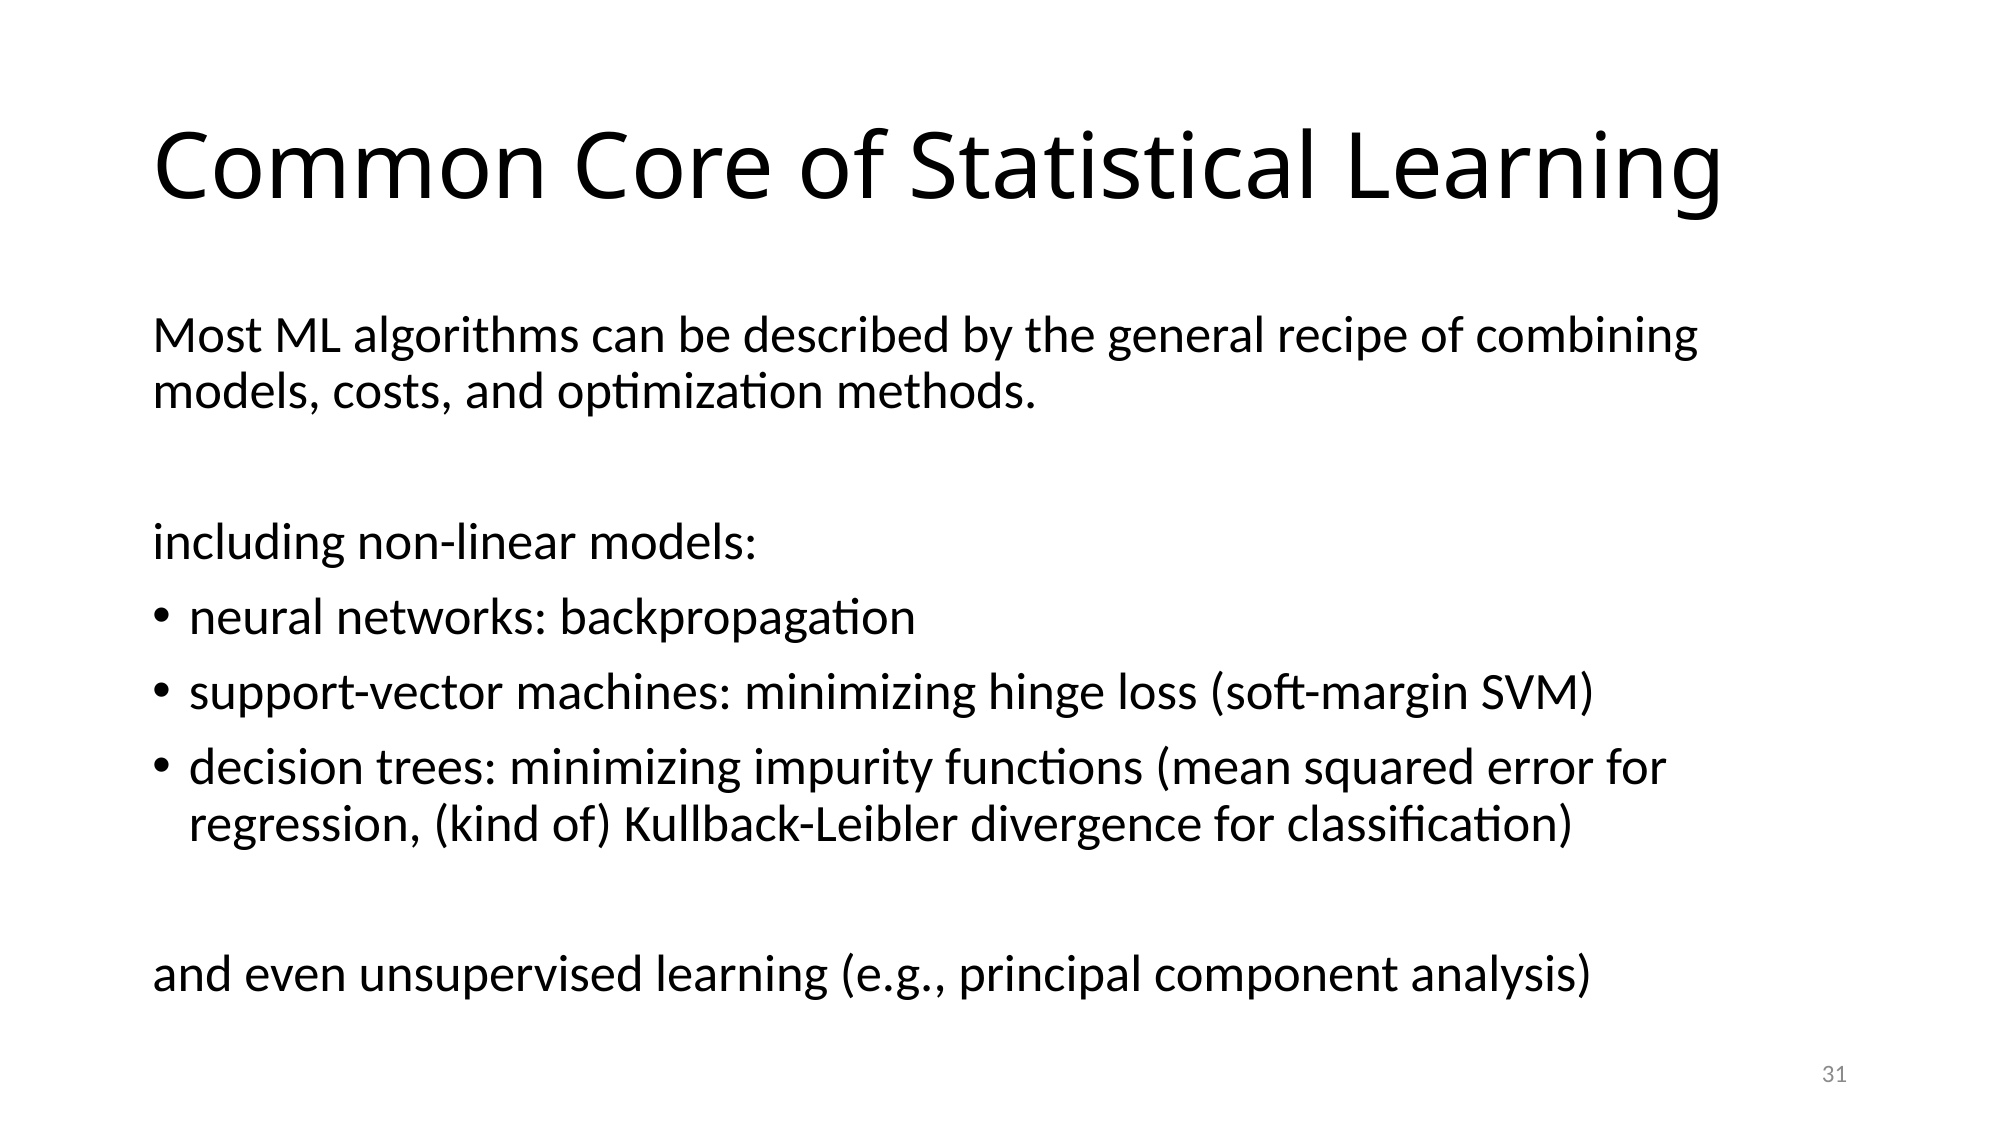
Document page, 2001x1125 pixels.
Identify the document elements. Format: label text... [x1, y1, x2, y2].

title Common Core of Statistical Learning [137, 59, 1863, 278]
slide_number 31 [1412, 1042, 1863, 1103]
list Most ML algorithms can be described by the general recipe of combining models, costs, and optimization methods. including non-linear models: neural networks: backpropagation support-vector machines: minimizing hinge loss (soft-margin SVM) decision trees: minimizing impurity functions (mean squared error for regression, (kind of) Kullback-Leibler divergence for classification) and even unsupervised learning (e.g., principal component analysis) [137, 299, 1863, 1014]
